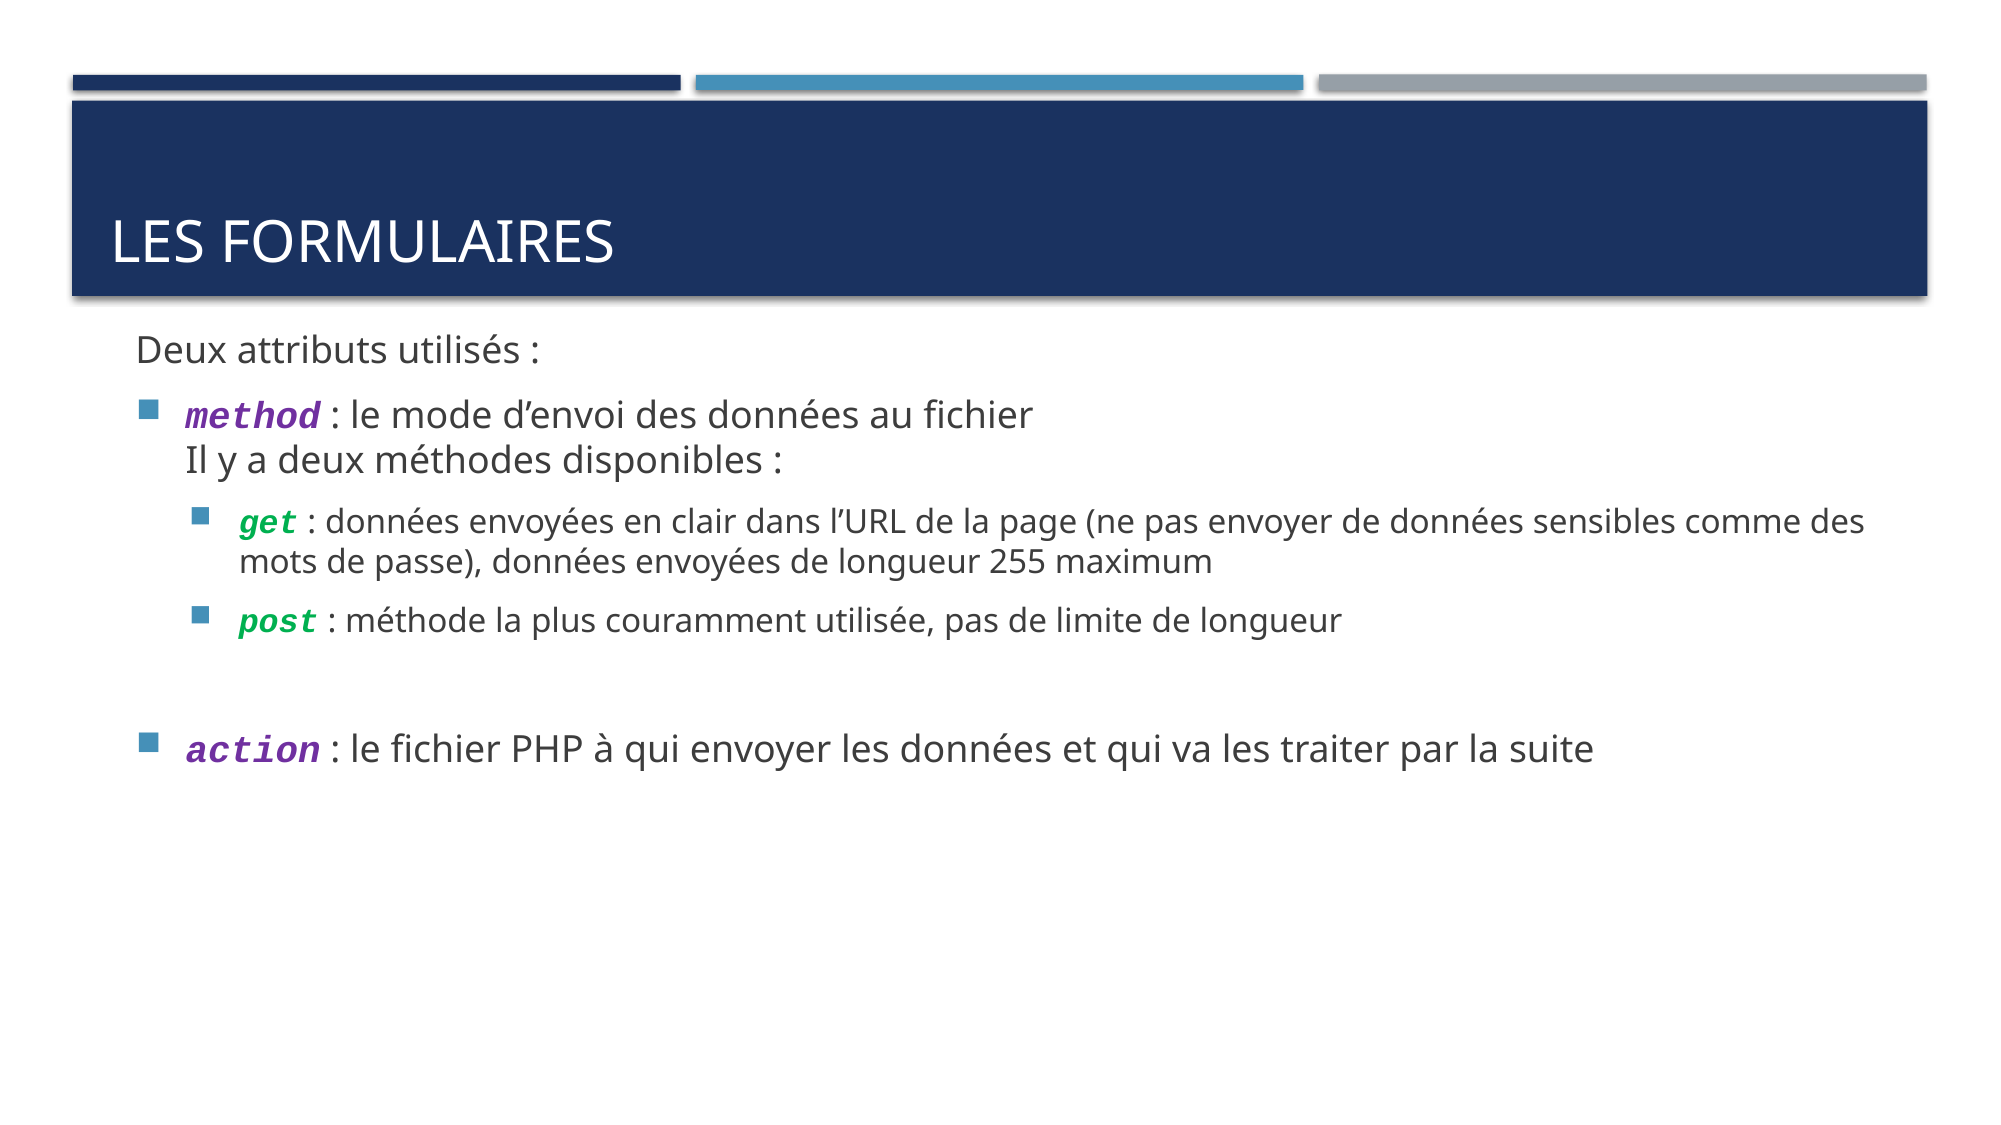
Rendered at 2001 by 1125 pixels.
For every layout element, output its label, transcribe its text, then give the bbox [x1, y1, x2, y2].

title Les formulaires [95, 115, 1905, 282]
text_box Deux attributs utilisés : method : le mode d’envoi des données au fichier Il y a deux méthodes disponibles : get : données envoyées en clair dans l’URL de la page (ne pas envoyer de données sensibles comme des mots de passe), données envoyées de longueur 255 maximum post : méthode la plus couramment utilisée, pas de limite de longueur action : le fichier PHP à qui envoyer les données et qui va les traiter par la suite [120, 154, 1897, 1007]
